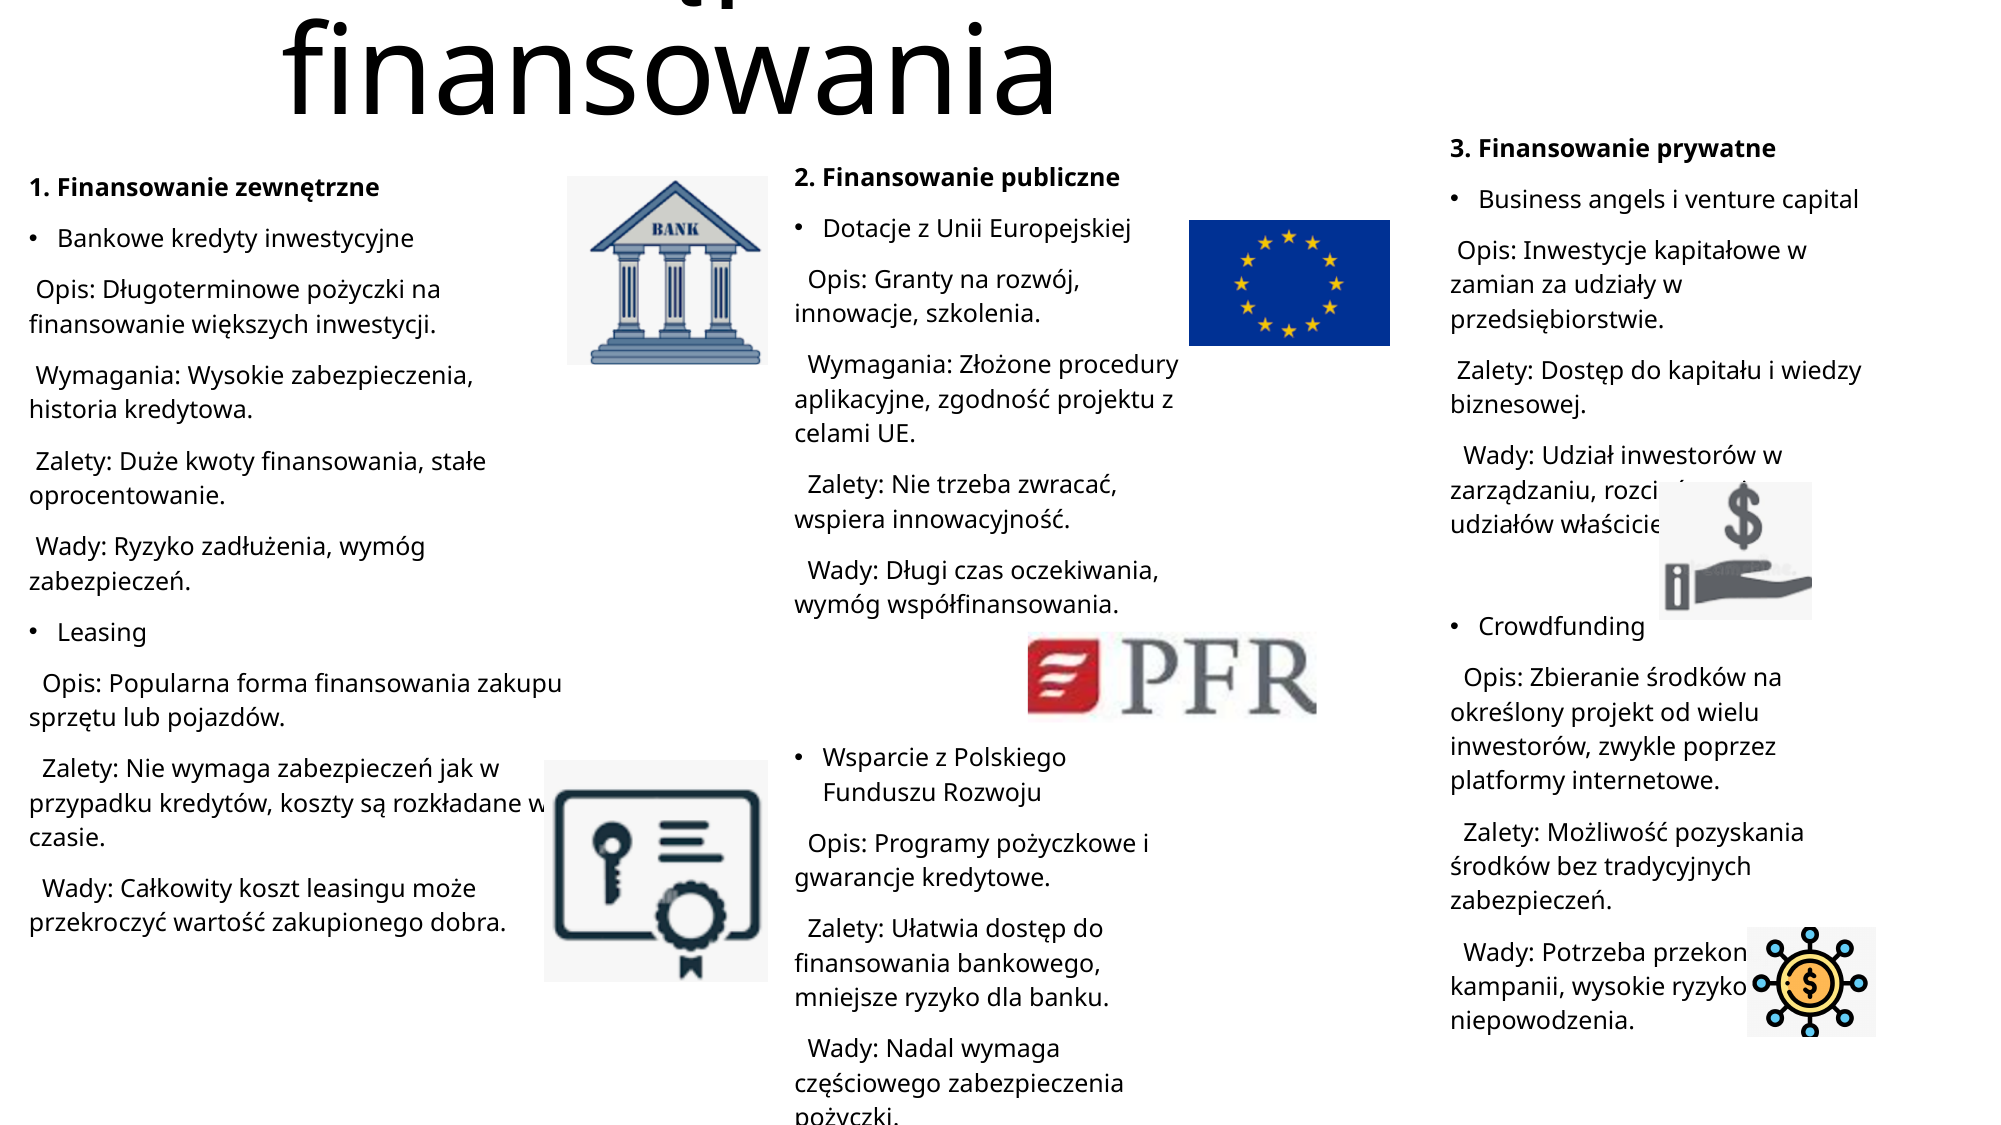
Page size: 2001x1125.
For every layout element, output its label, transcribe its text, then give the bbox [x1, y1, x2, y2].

title Dostęp do finansowania [0, 0, 1344, 150]
picture [1746, 926, 1877, 1038]
picture [1658, 481, 1812, 621]
text_box 2. Finansowanie publiczne Dotacje z Unii Europejskiej Opis: Granty na rozwój, innowacje, szkolenia. Wymagania: Złożone procedury aplikacyjne, zgodność projektu z celami UE. Zalety: Nie trzeba zwracać, wspiera innowacyjność. Wady: Długi czas oczekiwania, wymóg współfinansowania. Wsparcie z Polskiego Funduszu Rozwoju Opis: Programy pożyczkowe i gwarancje kredytowe. Zalety: Ułatwia dostęp do finansowania bankowego, mniejsze ryzyko dla banku. Wady: Nadal wymaga częściowego zabezpieczenia pożyczki. [779, 149, 1202, 1125]
picture [1013, 621, 1324, 731]
text_box 3. Finansowanie prywatne Business angels i venture capital Opis: Inwestycje kapitałowe w zamian za udziały w przedsiębiorstwie. Zalety: Dostęp do kapitału i wiedzy biznesowej. Wady: Udział inwestorów w zarządzaniu, rozcieńczenie udziałów właściciela. Crowdfunding Opis: Zbieranie środków na określony projekt od wielu inwestorów, zwykle poprzez platformy internetowe. Zalety: Możliwość pozyskania środków bez tradycyjnych zabezpieczeń. Wady: Potrzeba przekonującej kampanii, wysokie ryzyko niepowodzenia. [1435, 120, 1884, 1043]
subtitle 1. Finansowanie zewnętrzne Bankowe kredyty inwestycyjne Opis: Długoterminowe pożyczki na finansowanie większych inwestycji. Wymagania: Wysokie zabezpieczenia, historia kredytowa. Zalety: Duże kwoty finansowania, stałe oprocentowanie. Wady: Ryzyko zadłużenia, wymóg zabezpieczeń. Leasing Opis: Popularna forma finansowania zakupu sprzętu lub pojazdów. Zalety: Nie wymaga zabezpieczeń jak w przypadku kredytów, koszty są rozkładane w czasie. Wady: Całkowity koszt leasingu może przekroczyć wartość zakupionego dobra. [14, 159, 580, 734]
picture [1189, 219, 1390, 347]
picture [566, 175, 769, 365]
picture [544, 759, 769, 983]
